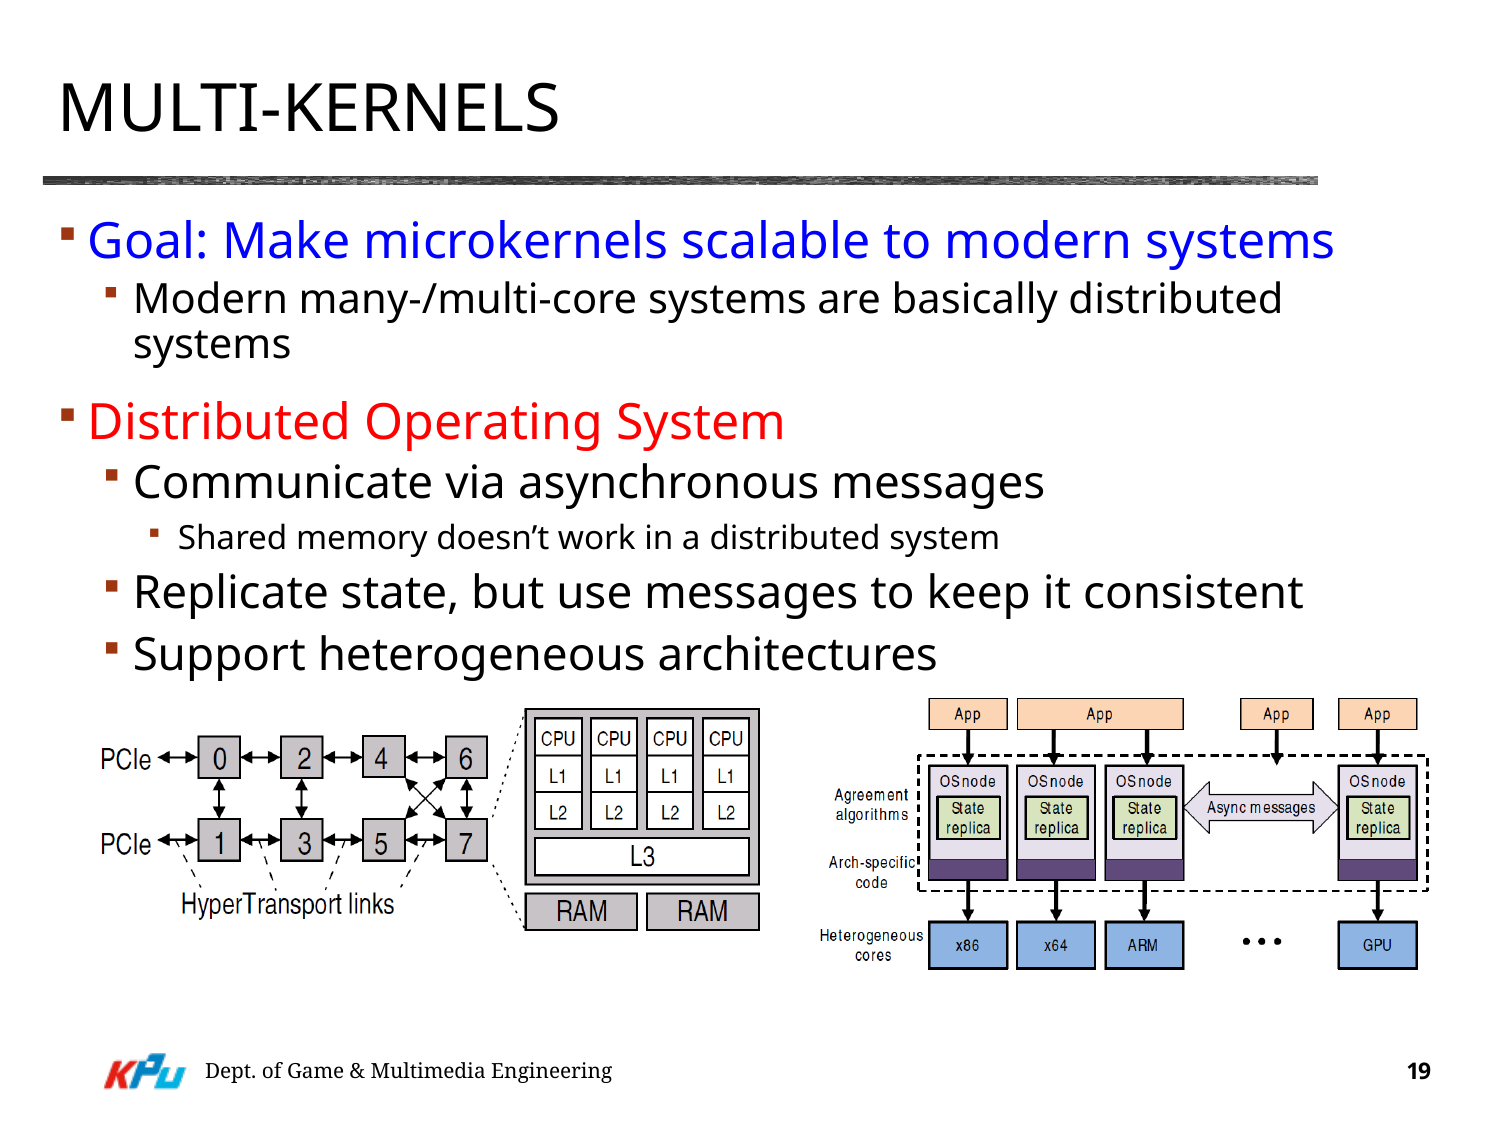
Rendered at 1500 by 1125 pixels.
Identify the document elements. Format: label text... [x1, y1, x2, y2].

picture [818, 677, 1441, 992]
title Multi-kernels [42, 39, 1458, 182]
footer Dept. of Game & Multimedia Engineering [190, 1042, 879, 1103]
list Goal: Make microkernels scalable to modern systems Modern many-/multi-core systems are basically distributed systems Distributed Operating System Communicate via asynchronous messages Shared memory doesn’t work in a distributed system Replicate state, but use messages to keep it consistent Support heterogeneous architectures [42, 207, 1458, 1013]
picture [92, 1030, 191, 1120]
picture [85, 698, 808, 970]
slide_number 19 [1379, 1042, 1459, 1103]
